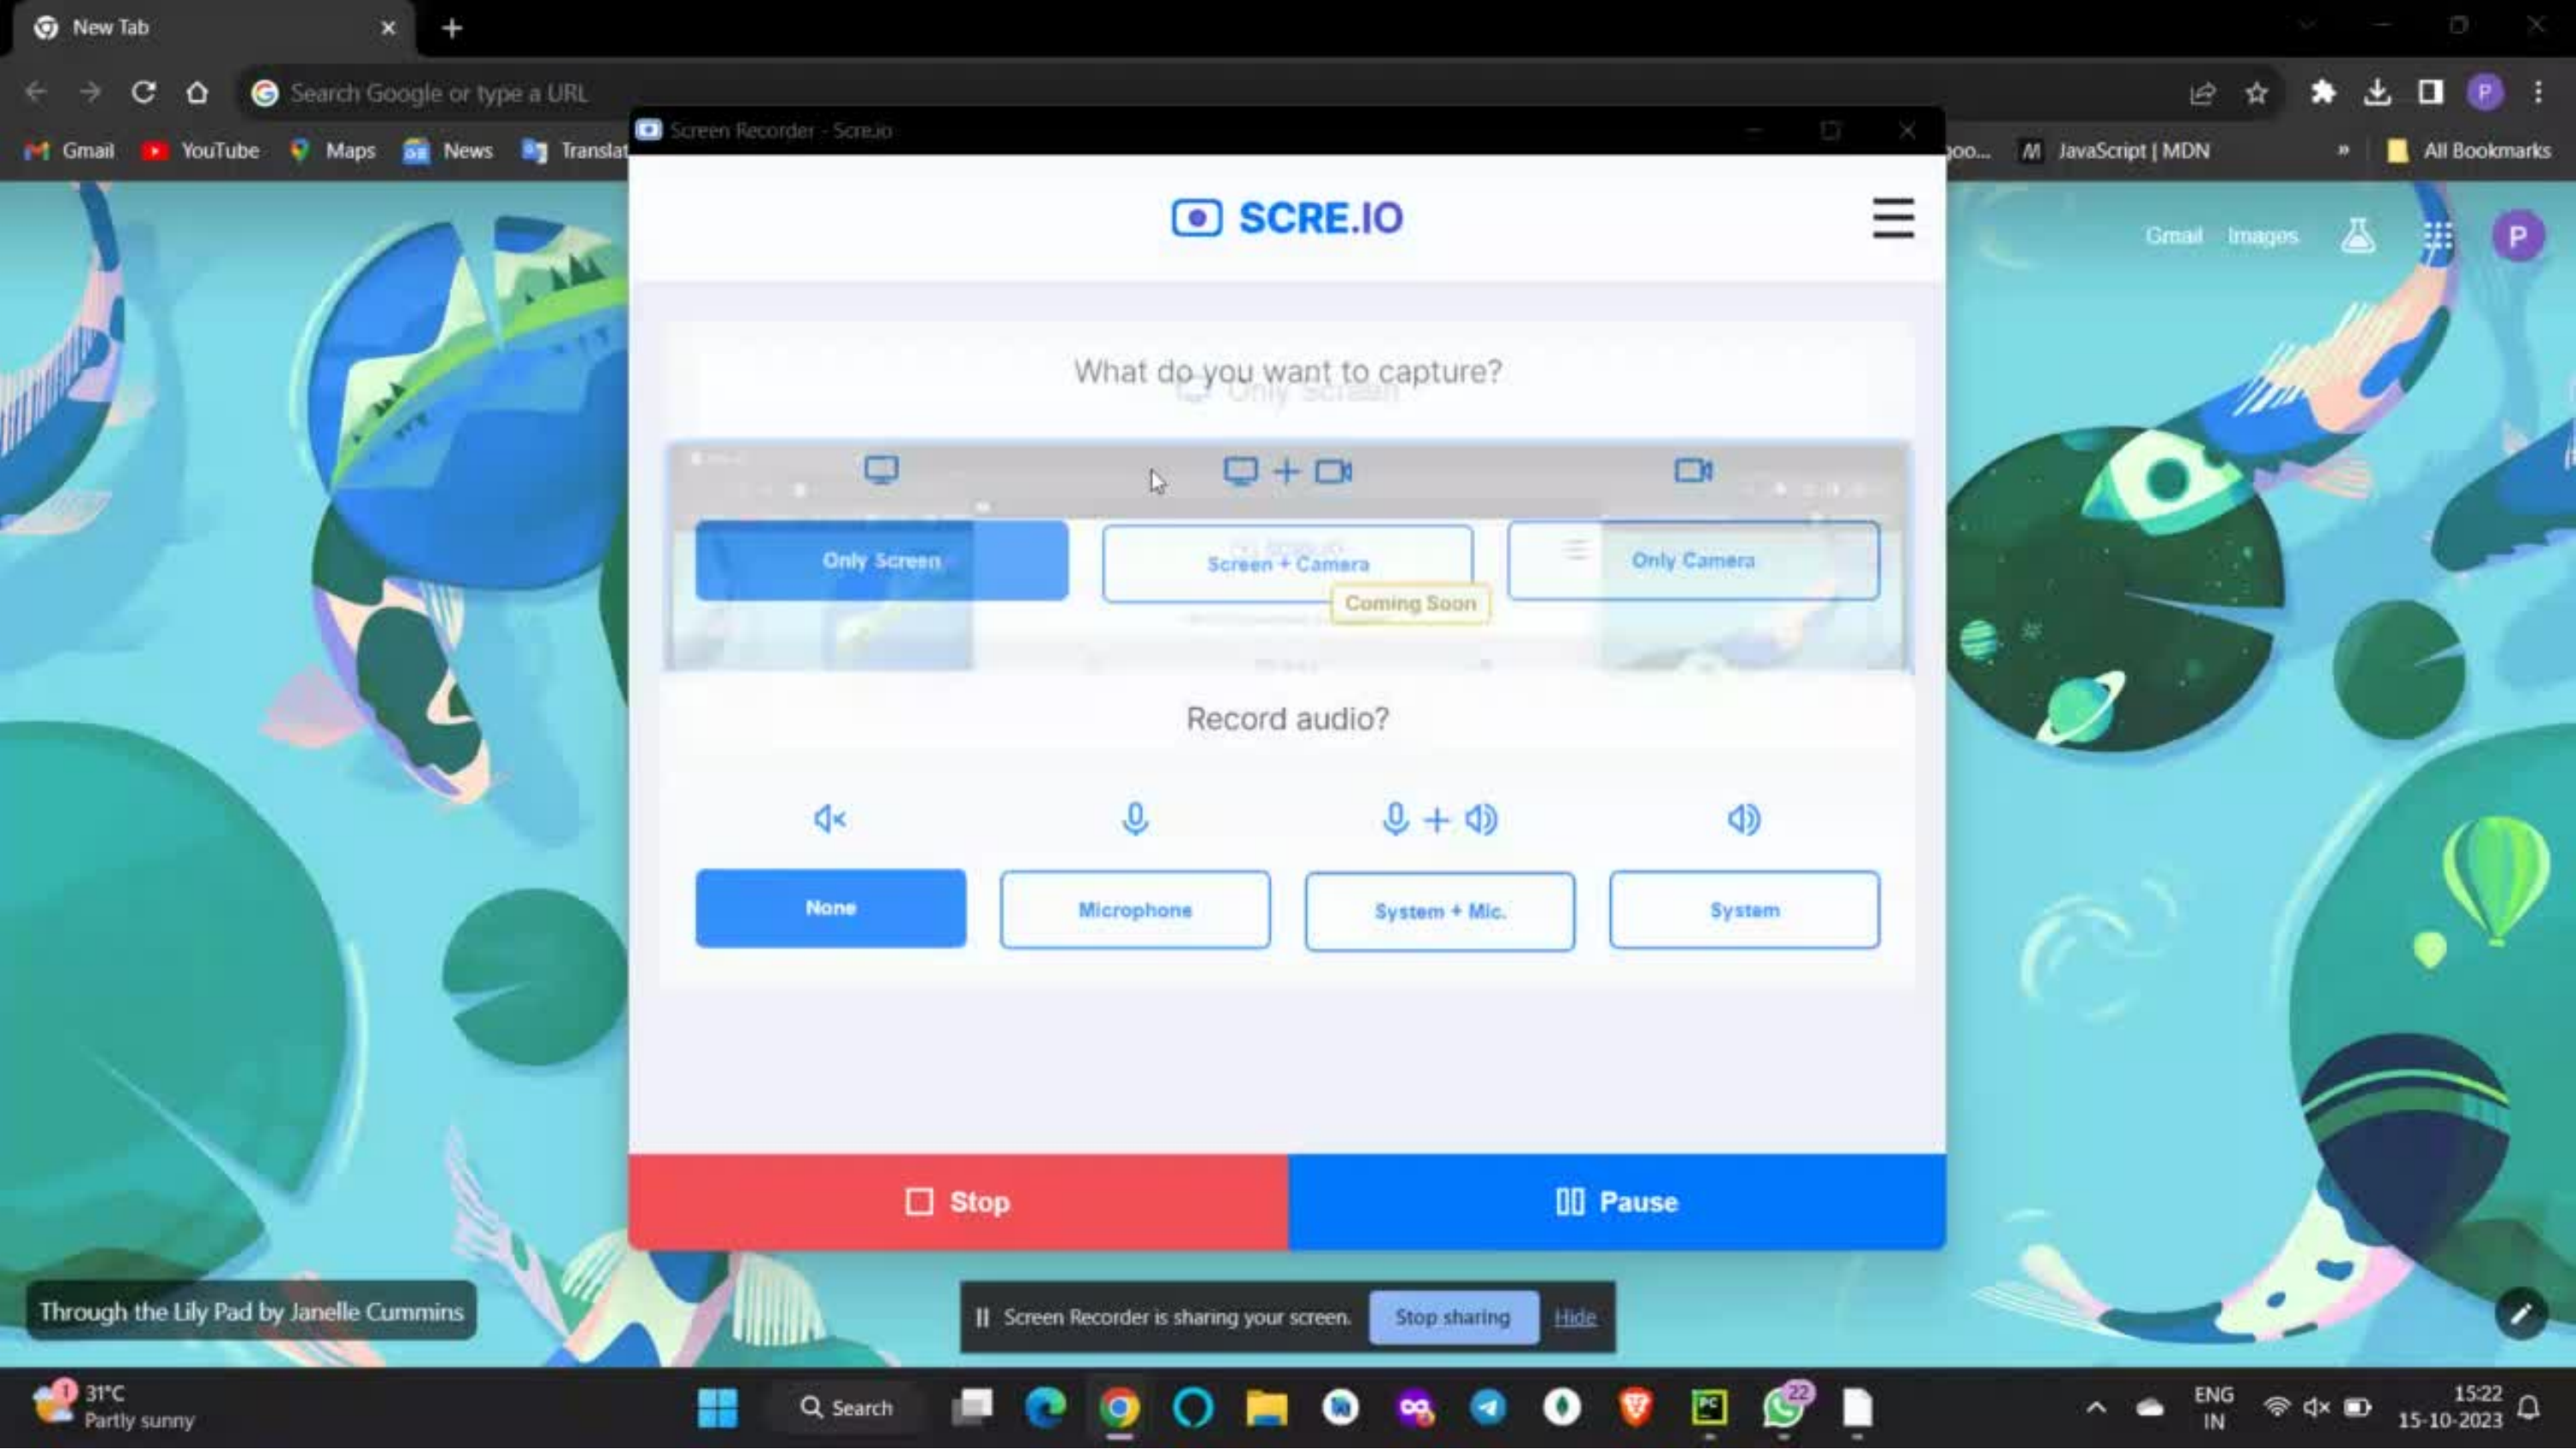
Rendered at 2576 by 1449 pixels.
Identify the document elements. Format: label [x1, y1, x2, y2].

text_box [0, 0, 2576, 1449]
